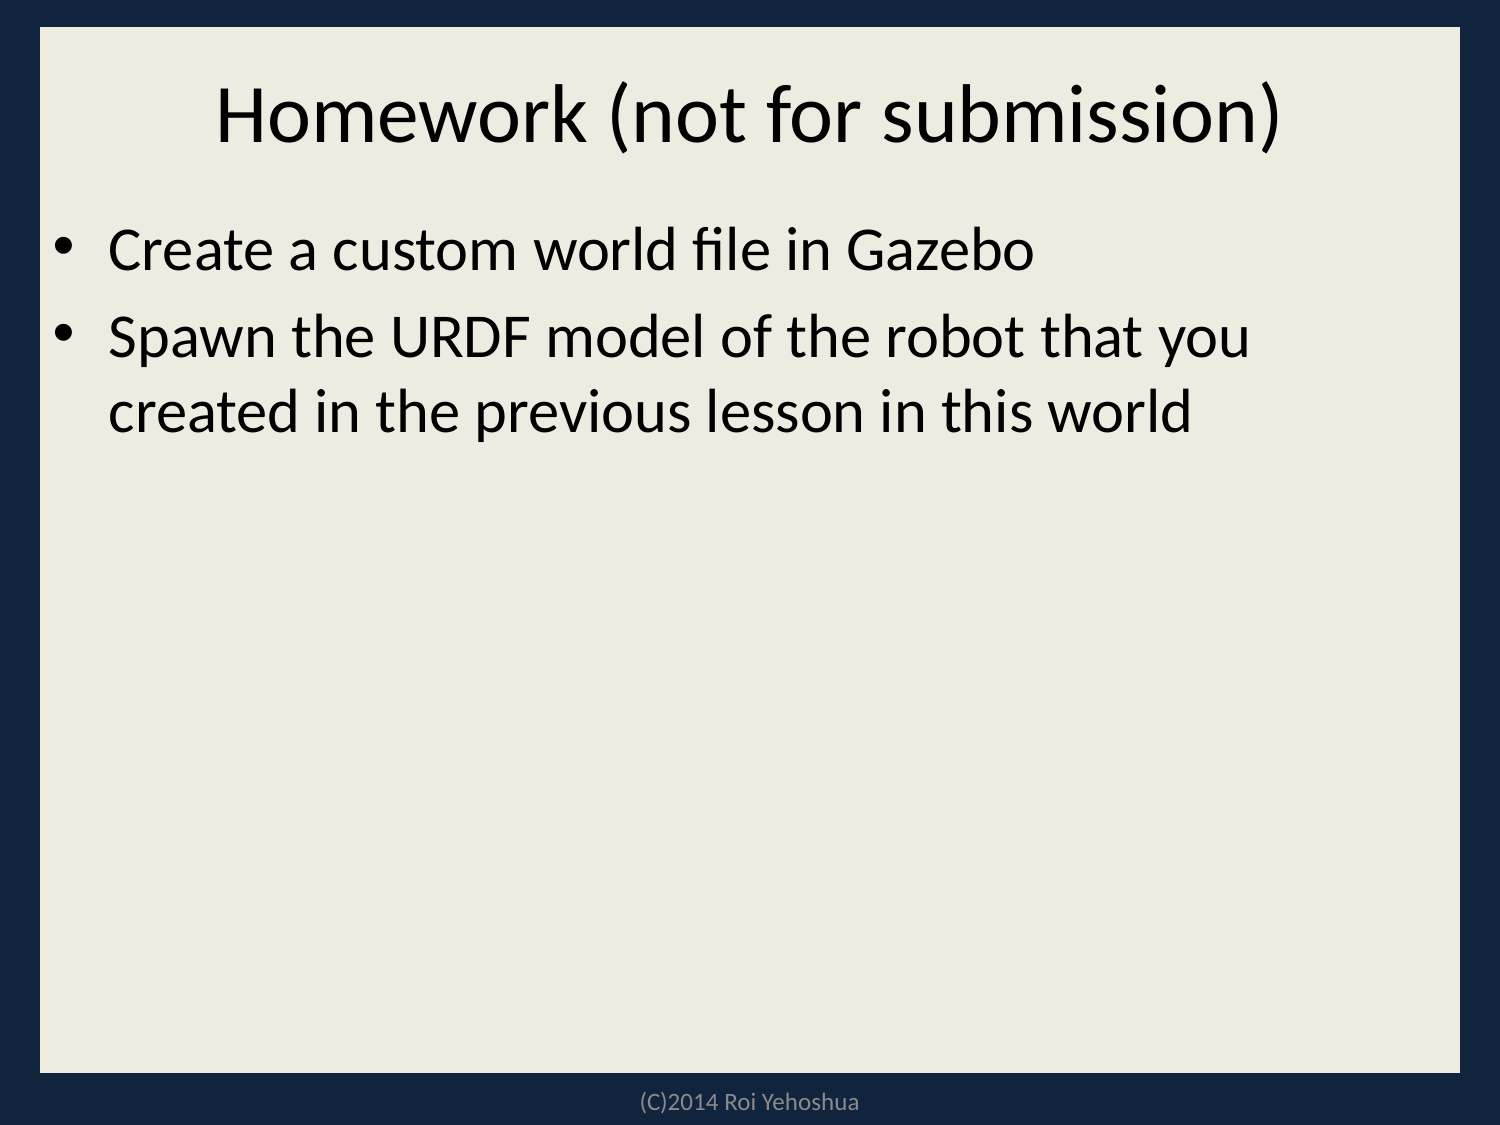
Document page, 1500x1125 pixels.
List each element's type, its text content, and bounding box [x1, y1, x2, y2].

footer (C)2014 Roi Yehoshua [512, 1074, 988, 1125]
title Homework (not for submission) [37, 31, 1463, 188]
list Create a custom world file in Gazebo Spawn the URDF model of the robot that you created in the previous lesson in this world [37, 200, 1463, 1080]
